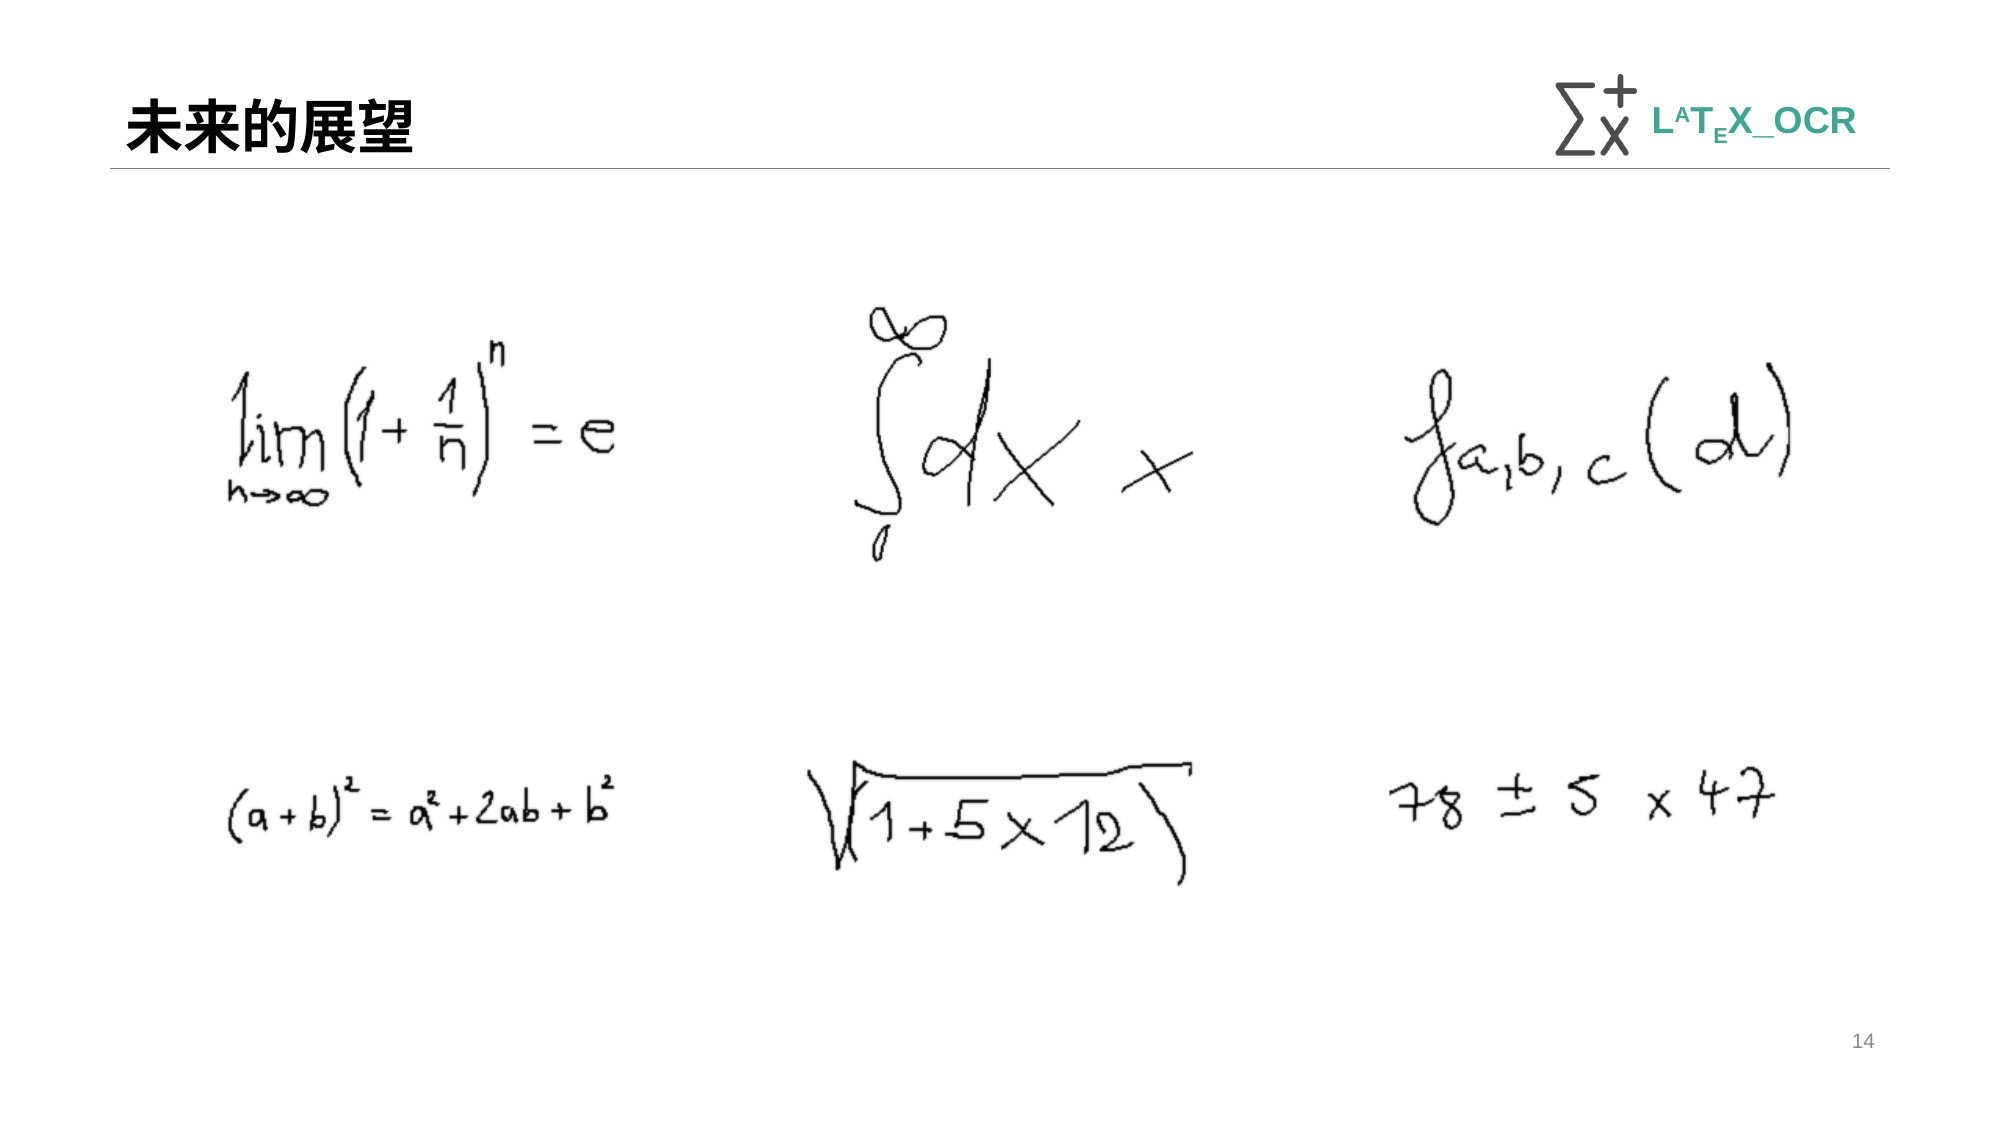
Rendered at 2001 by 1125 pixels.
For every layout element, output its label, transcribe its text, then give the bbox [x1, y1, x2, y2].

picture [799, 623, 1200, 1024]
text_box LATEX_OCR [1637, 88, 1890, 155]
slide_number 14 [1412, 1023, 1890, 1058]
picture [848, 258, 1200, 610]
picture [221, 223, 622, 1010]
picture [1382, 244, 1798, 999]
picture [1547, 74, 1637, 164]
title 未来的展望 [109, 0, 1890, 169]
